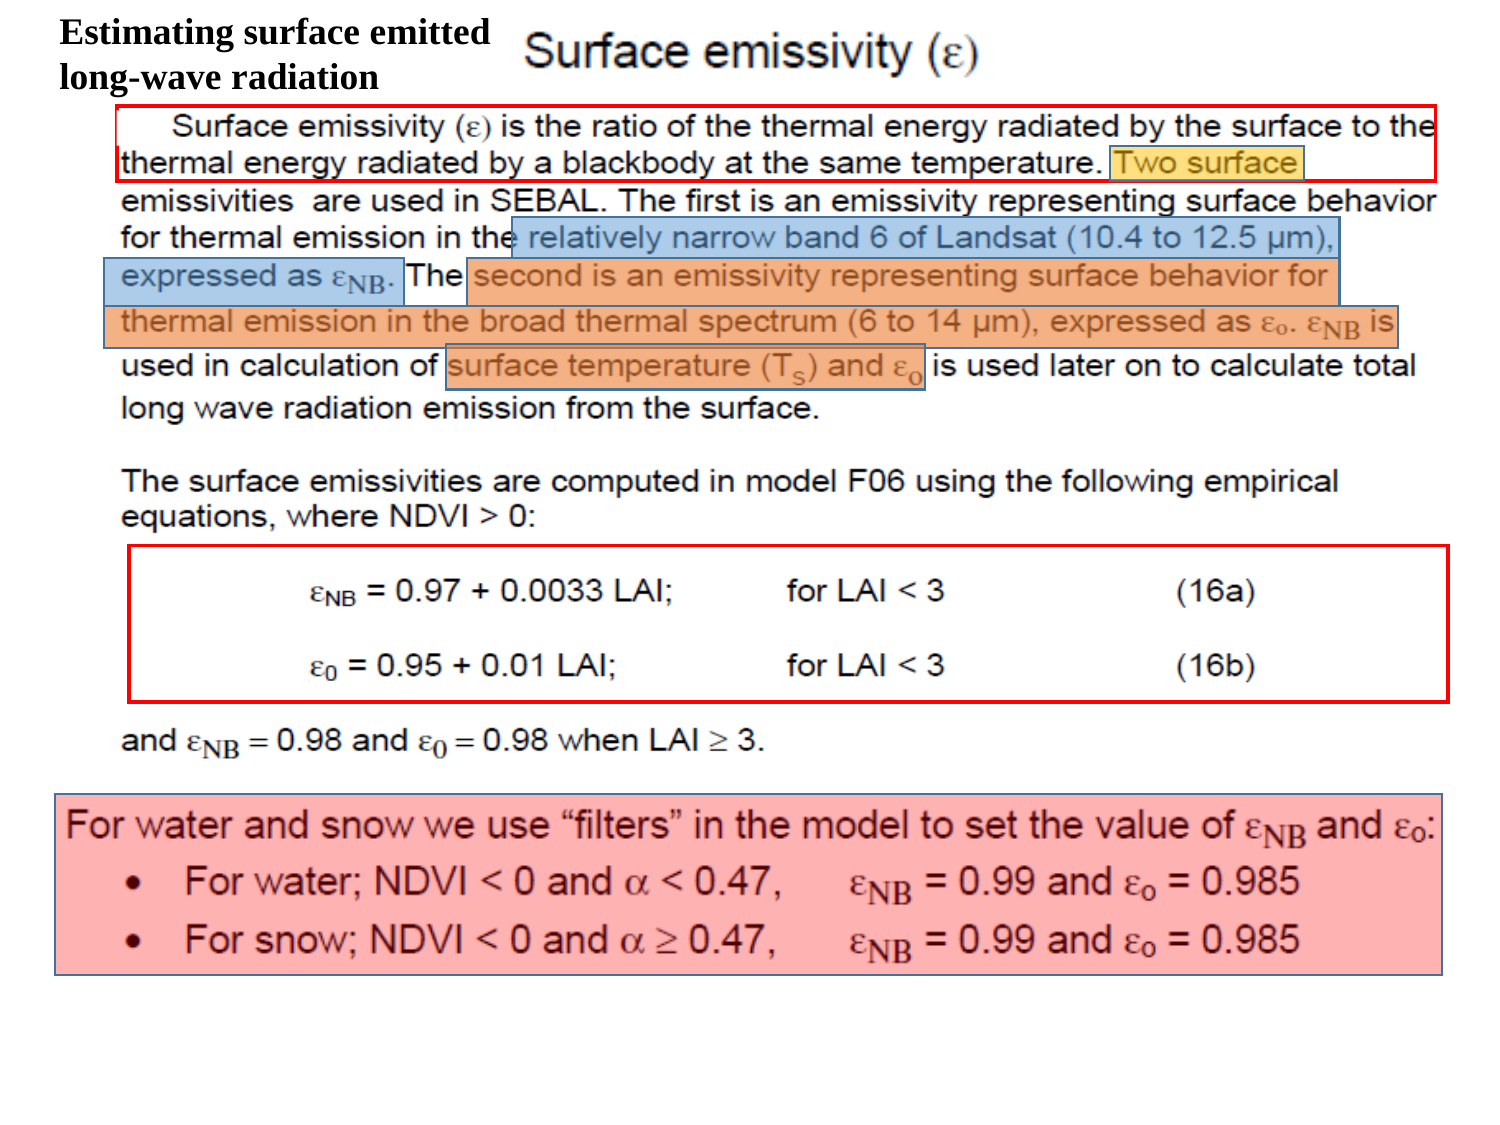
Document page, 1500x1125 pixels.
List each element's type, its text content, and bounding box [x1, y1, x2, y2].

picture [55, 798, 1447, 981]
picture [104, 105, 1448, 778]
text_box [54, 793, 1443, 976]
text_box Estimating surface emitted long-wave radiation [44, 0, 516, 105]
picture [512, 16, 986, 90]
